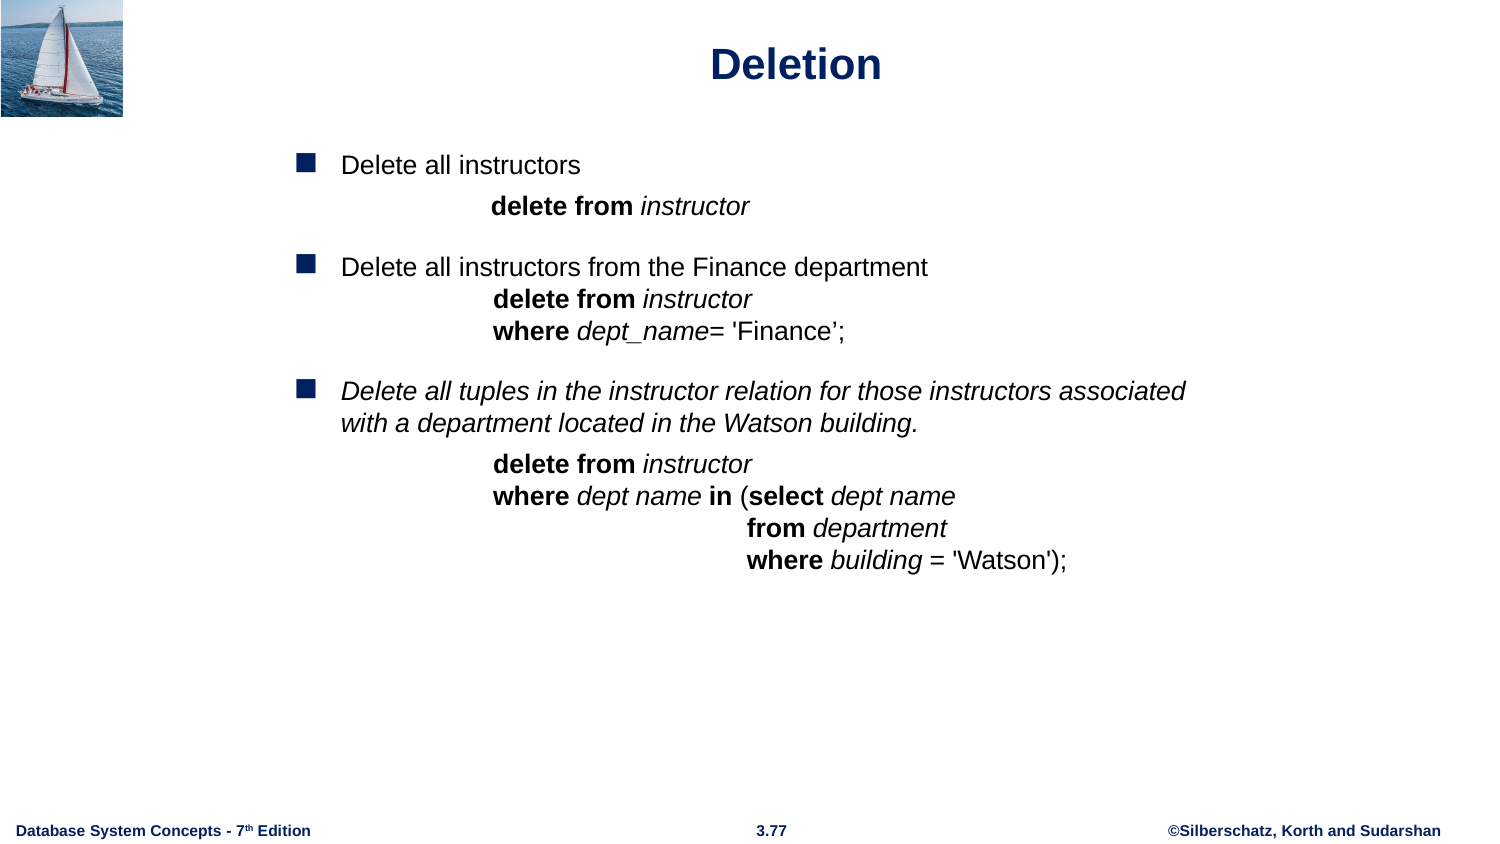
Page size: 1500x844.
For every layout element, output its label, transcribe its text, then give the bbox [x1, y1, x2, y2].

list Delete all instructors delete from instructor Delete all instructors from the Finance department delete from instructor where dept_name= 'Finance’; Delete all tuples in the instructor relation for those instructors associated with a department located in the Watson building. delete from instructor where dept name in (select dept name from department where building = 'Watson'); [283, 140, 1223, 778]
title Deletion [299, 20, 1294, 96]
picture [0, 0, 123, 117]
